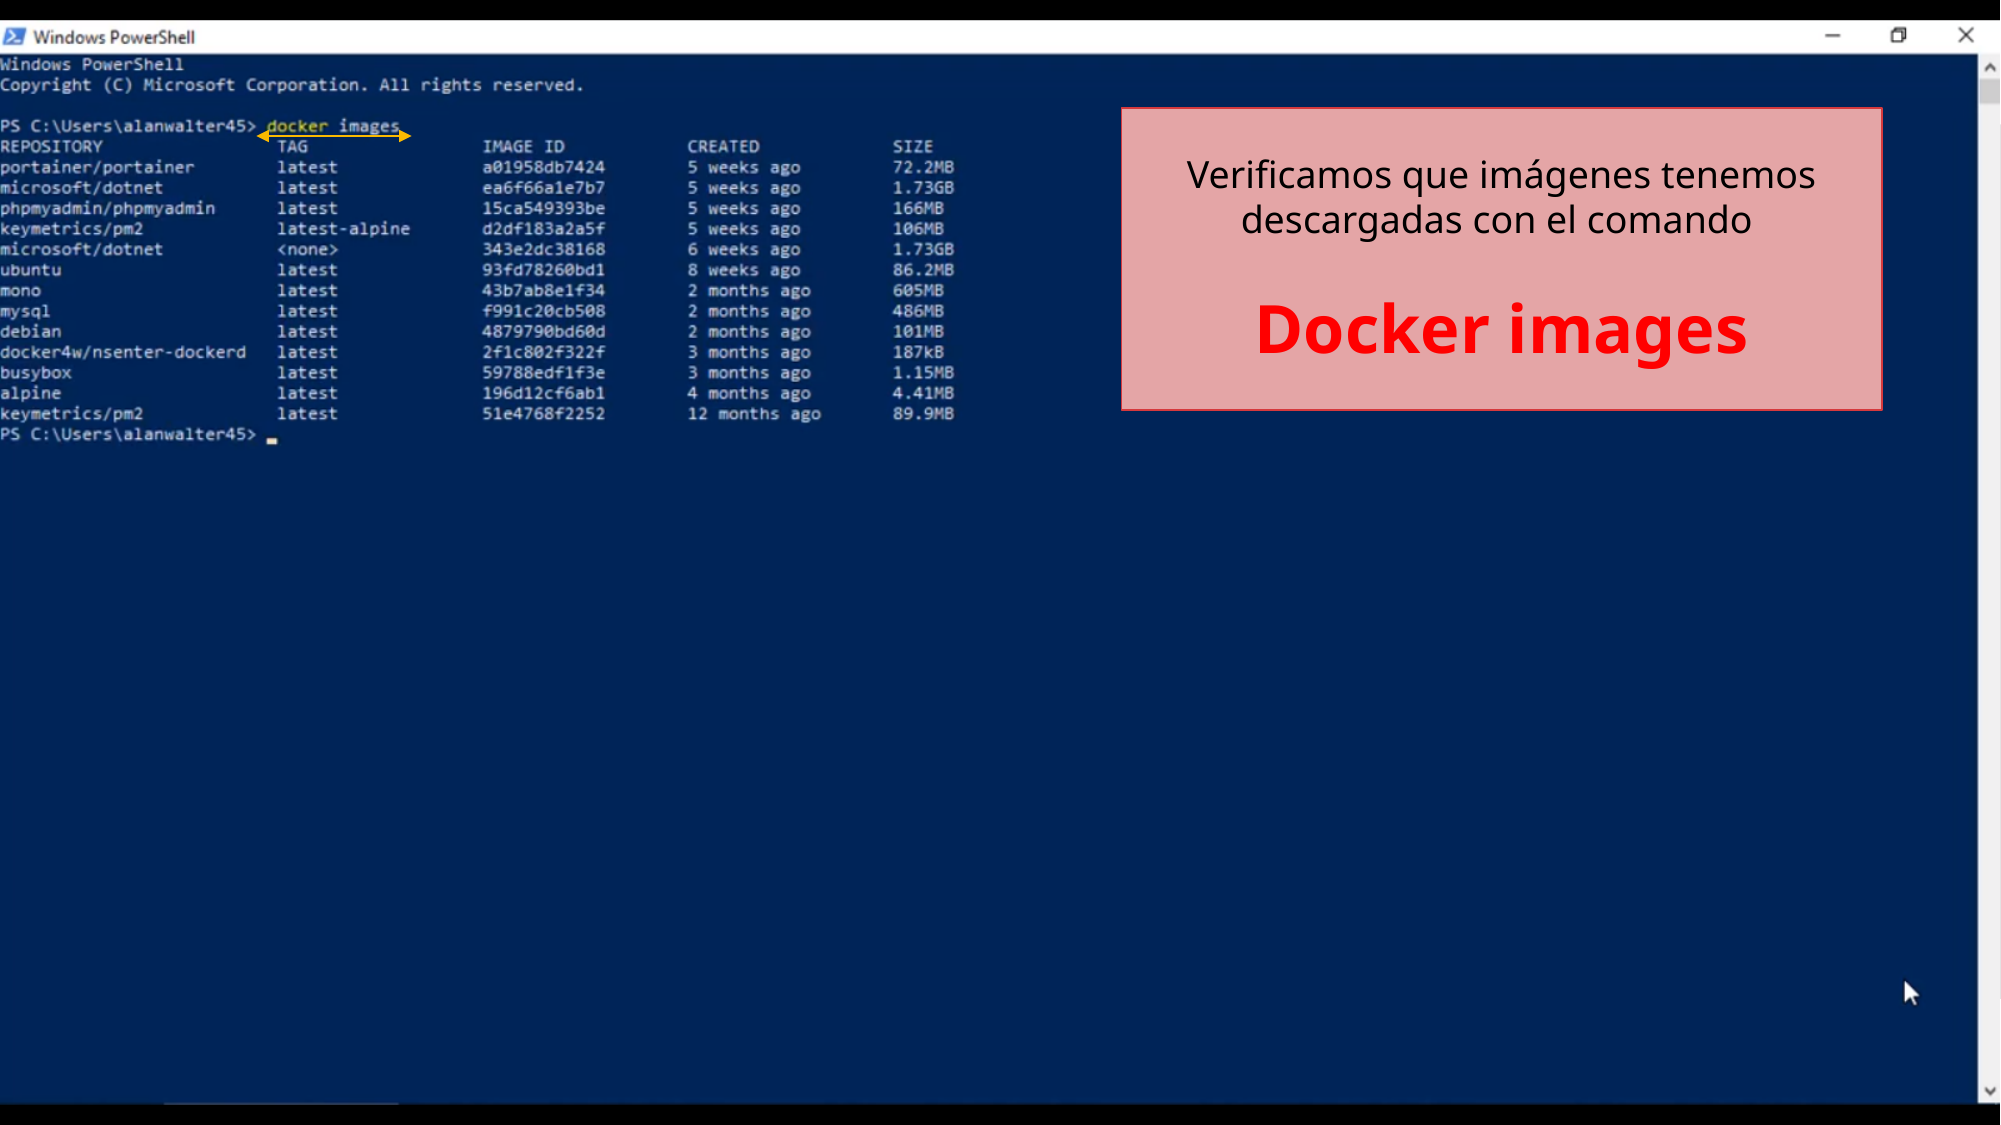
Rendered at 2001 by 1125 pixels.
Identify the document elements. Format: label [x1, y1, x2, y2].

list [0, 0, 2000, 1125]
